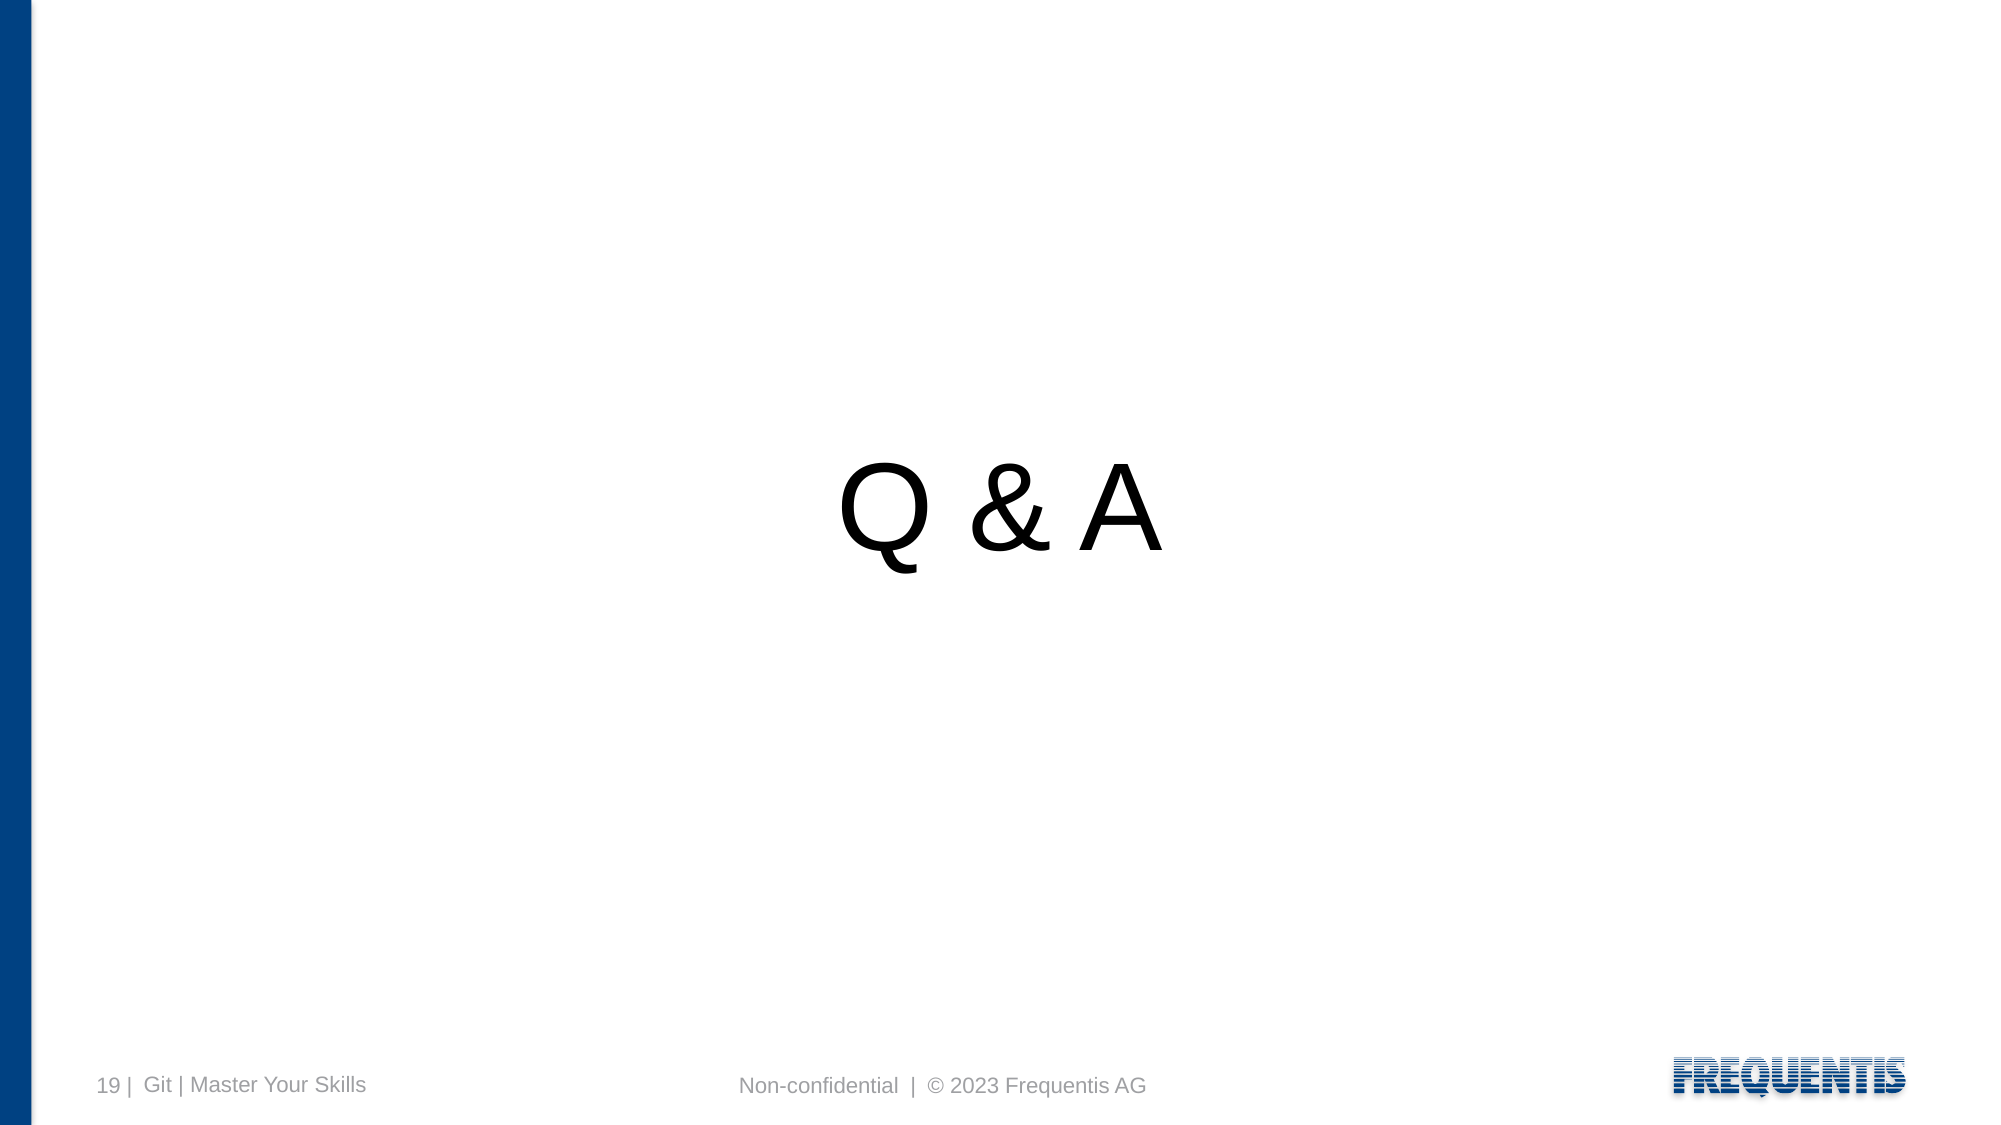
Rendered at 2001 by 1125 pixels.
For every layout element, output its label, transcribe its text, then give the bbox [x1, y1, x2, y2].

title Q & A [249, 183, 1751, 576]
